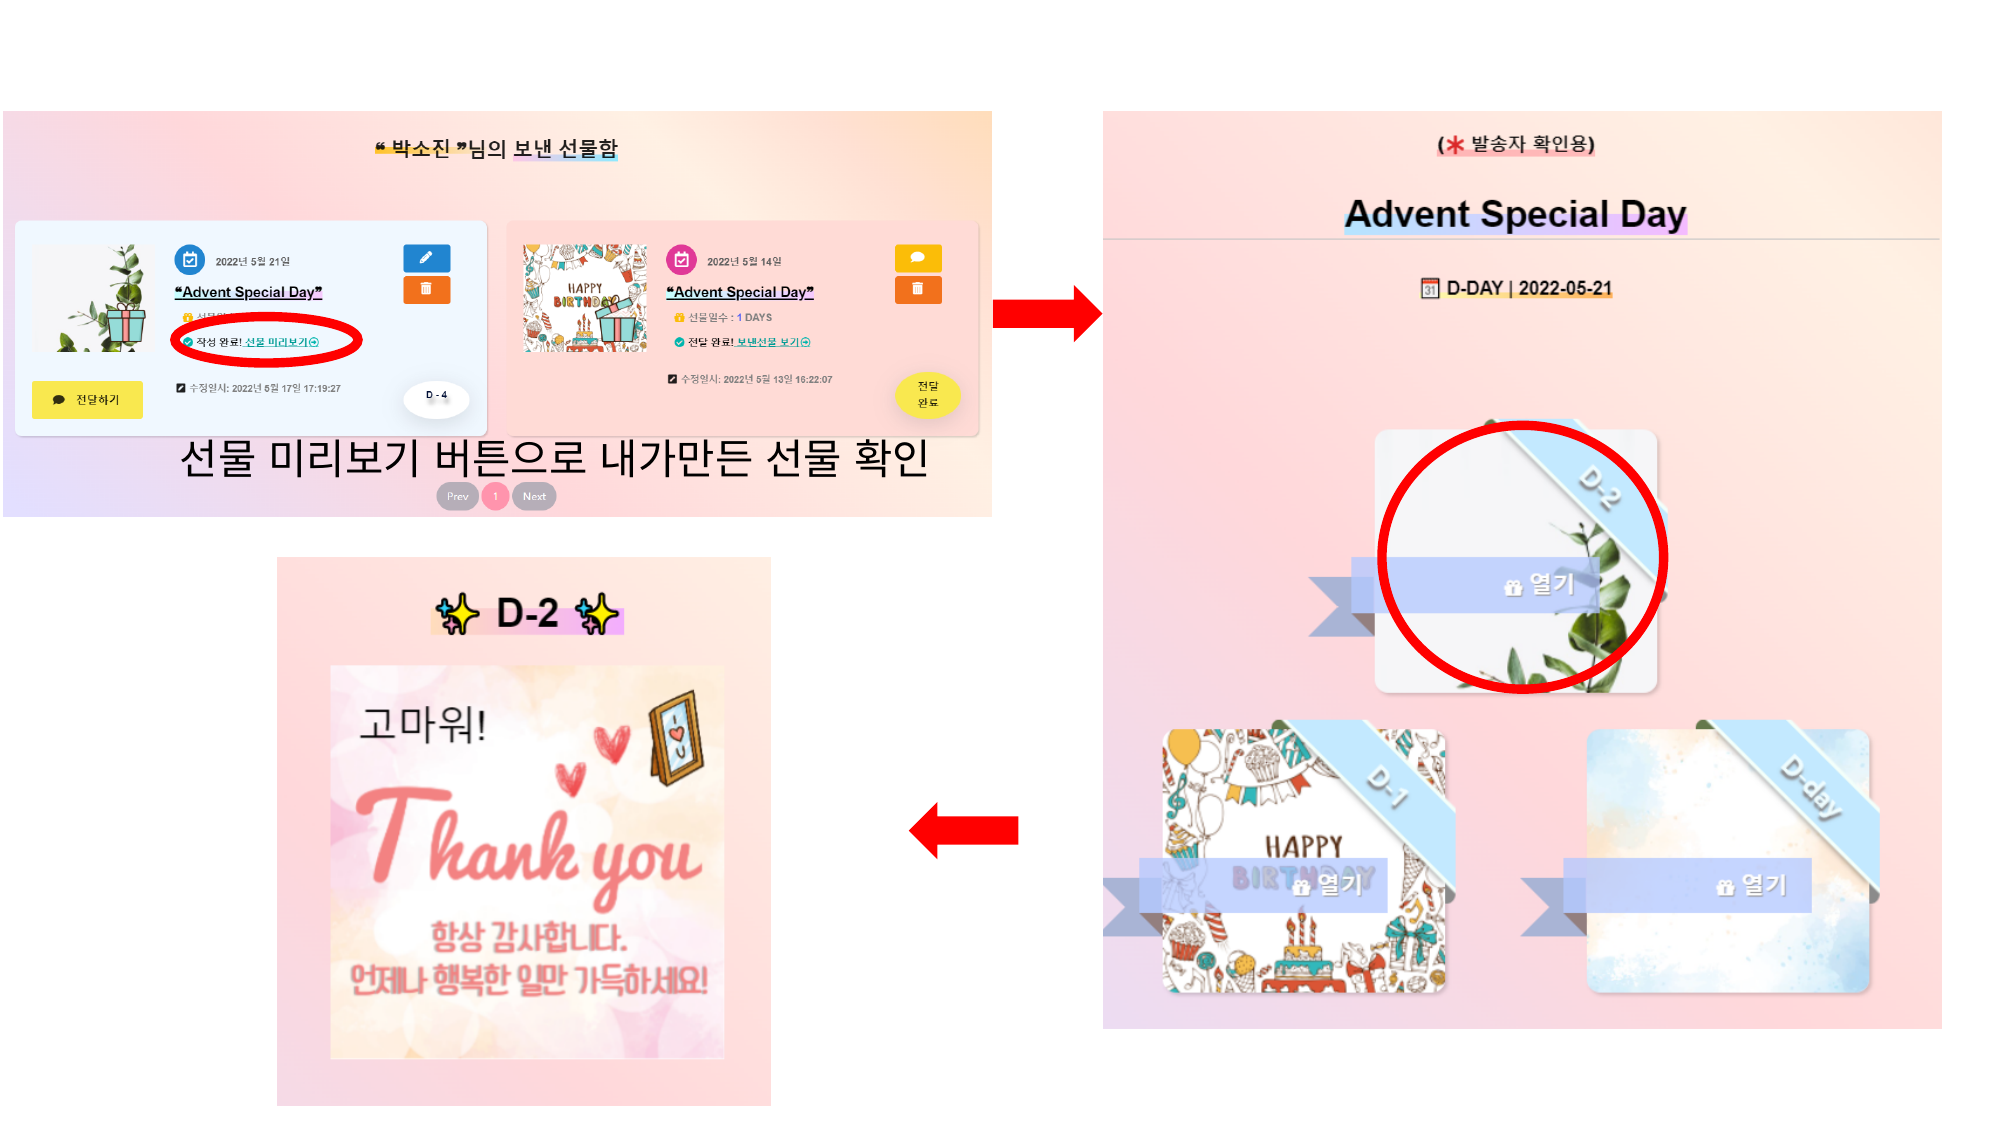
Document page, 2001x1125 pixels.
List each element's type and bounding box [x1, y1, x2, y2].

text_box [908, 801, 1019, 860]
picture [1103, 111, 1942, 1029]
text_box [992, 284, 1103, 343]
picture [3, 110, 992, 517]
picture [277, 557, 771, 1106]
